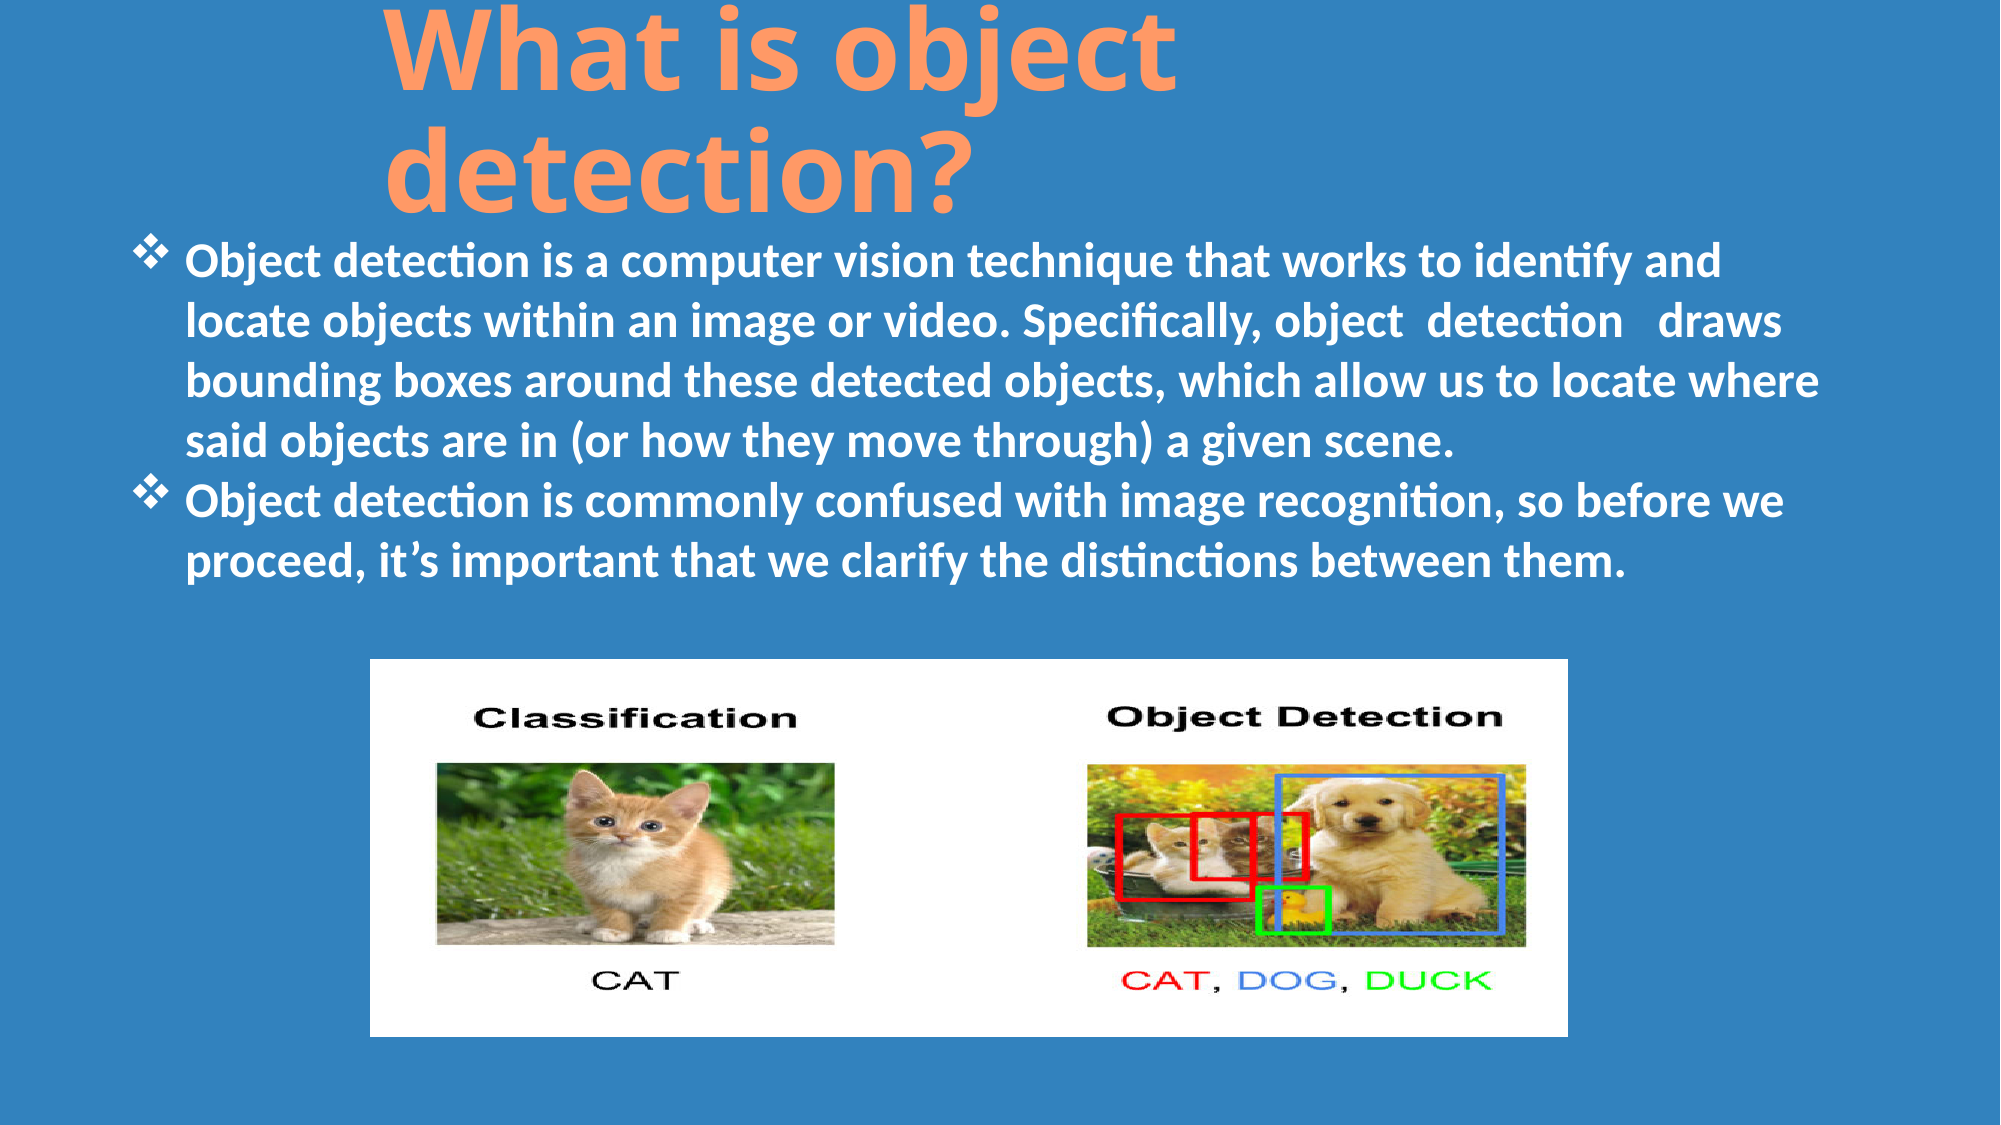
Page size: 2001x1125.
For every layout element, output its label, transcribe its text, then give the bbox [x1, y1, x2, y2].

list What is object detection? [368, 55, 1614, 175]
picture [368, 659, 1575, 1037]
text_box Object detection is a computer vision technique that works to identify and locate objects within an image or video. Specifically, object detection draws bounding boxes around these detected objects, which allow us to locate where said objects are in (or how they move through) a given scene. Object detection is commonly confused with image recognition, so before we proceed, it’s important that we clarify the distinctions between them. [114, 220, 1844, 655]
